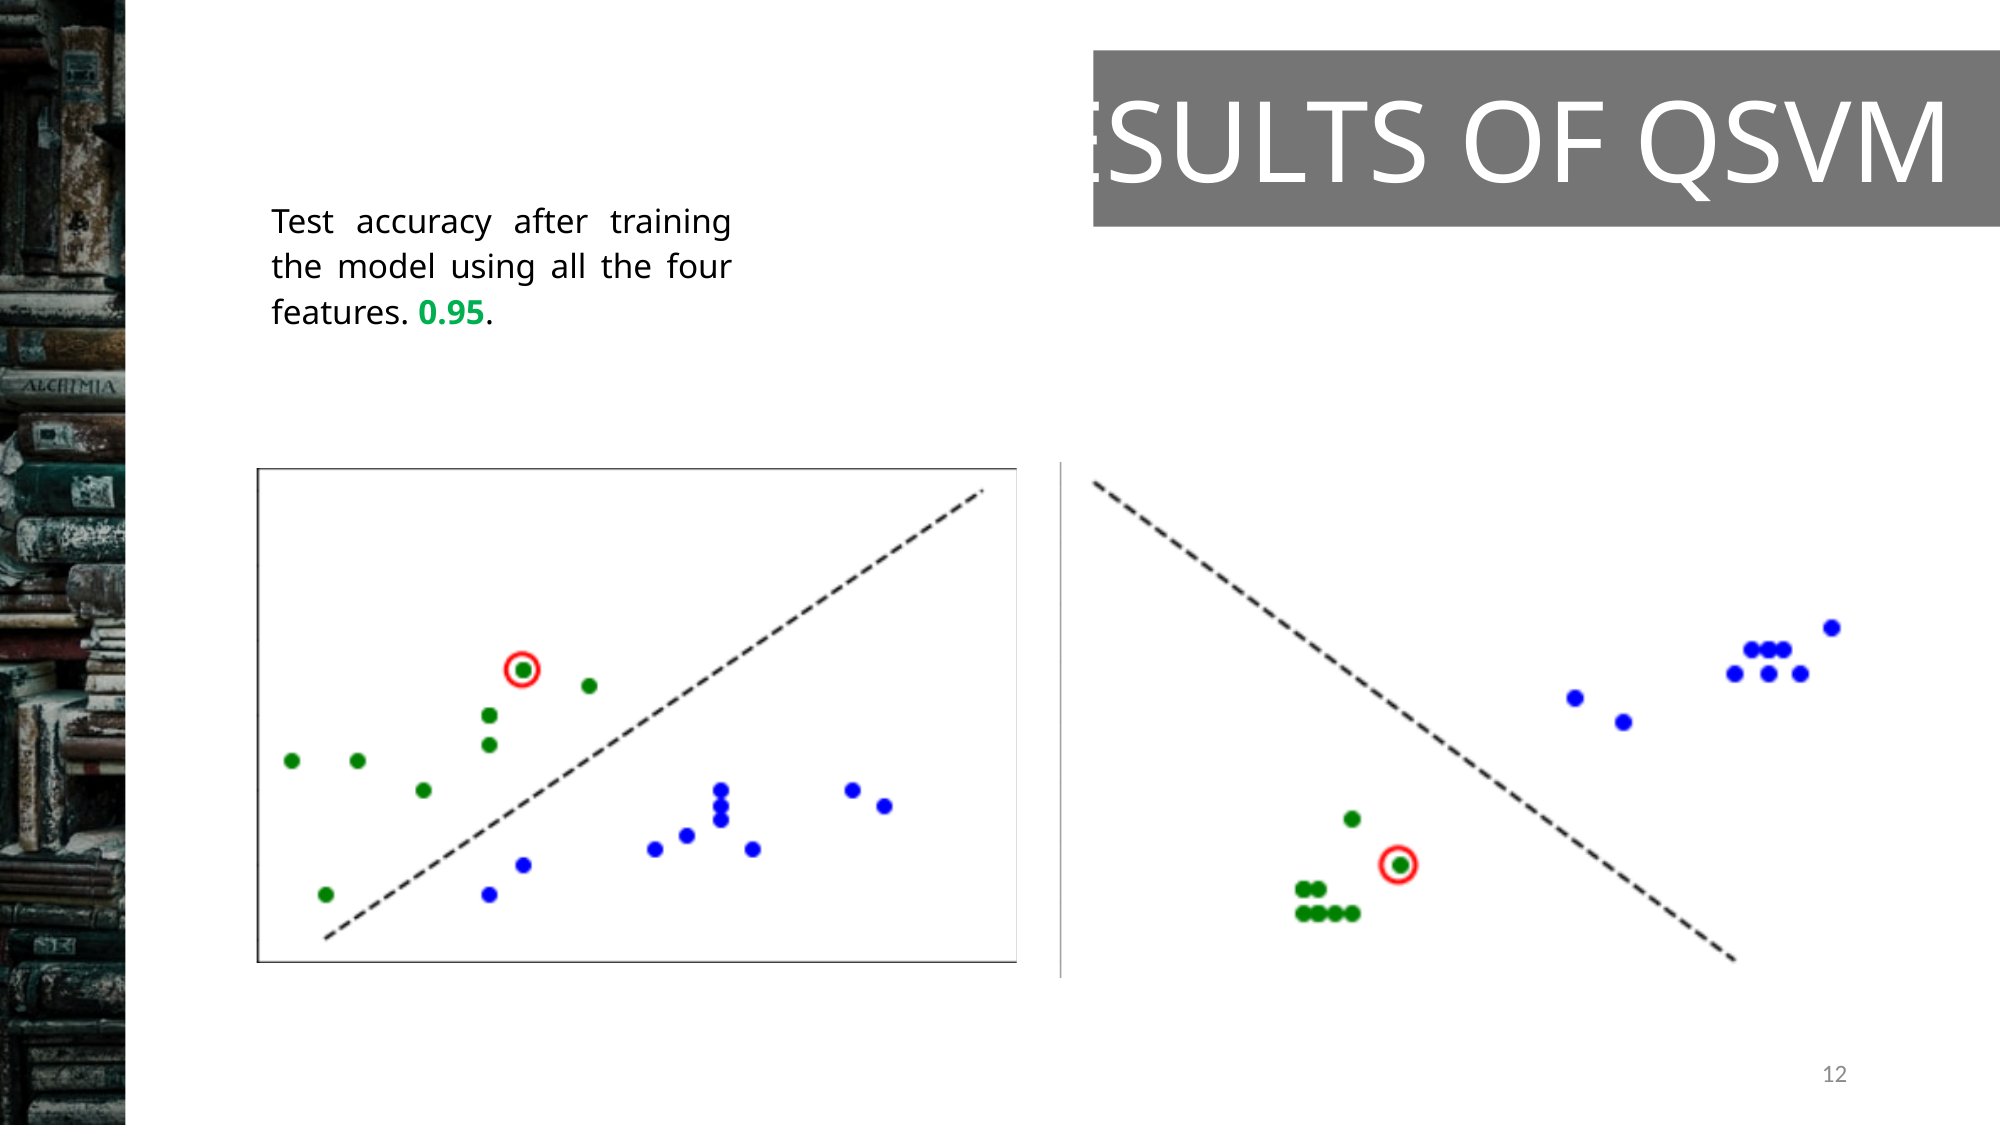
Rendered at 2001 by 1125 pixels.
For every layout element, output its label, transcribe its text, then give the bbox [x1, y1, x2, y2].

text_box Test accuracy after training the model using all the four features. 0.95. [256, 186, 748, 339]
text_box [1092, 49, 2000, 228]
picture [0, 0, 126, 1125]
picture [1059, 462, 1863, 978]
picture [256, 468, 1017, 963]
slide_number 12 [1412, 1042, 1863, 1103]
text_box RESULTS OF QSVM [588, 77, 1970, 295]
